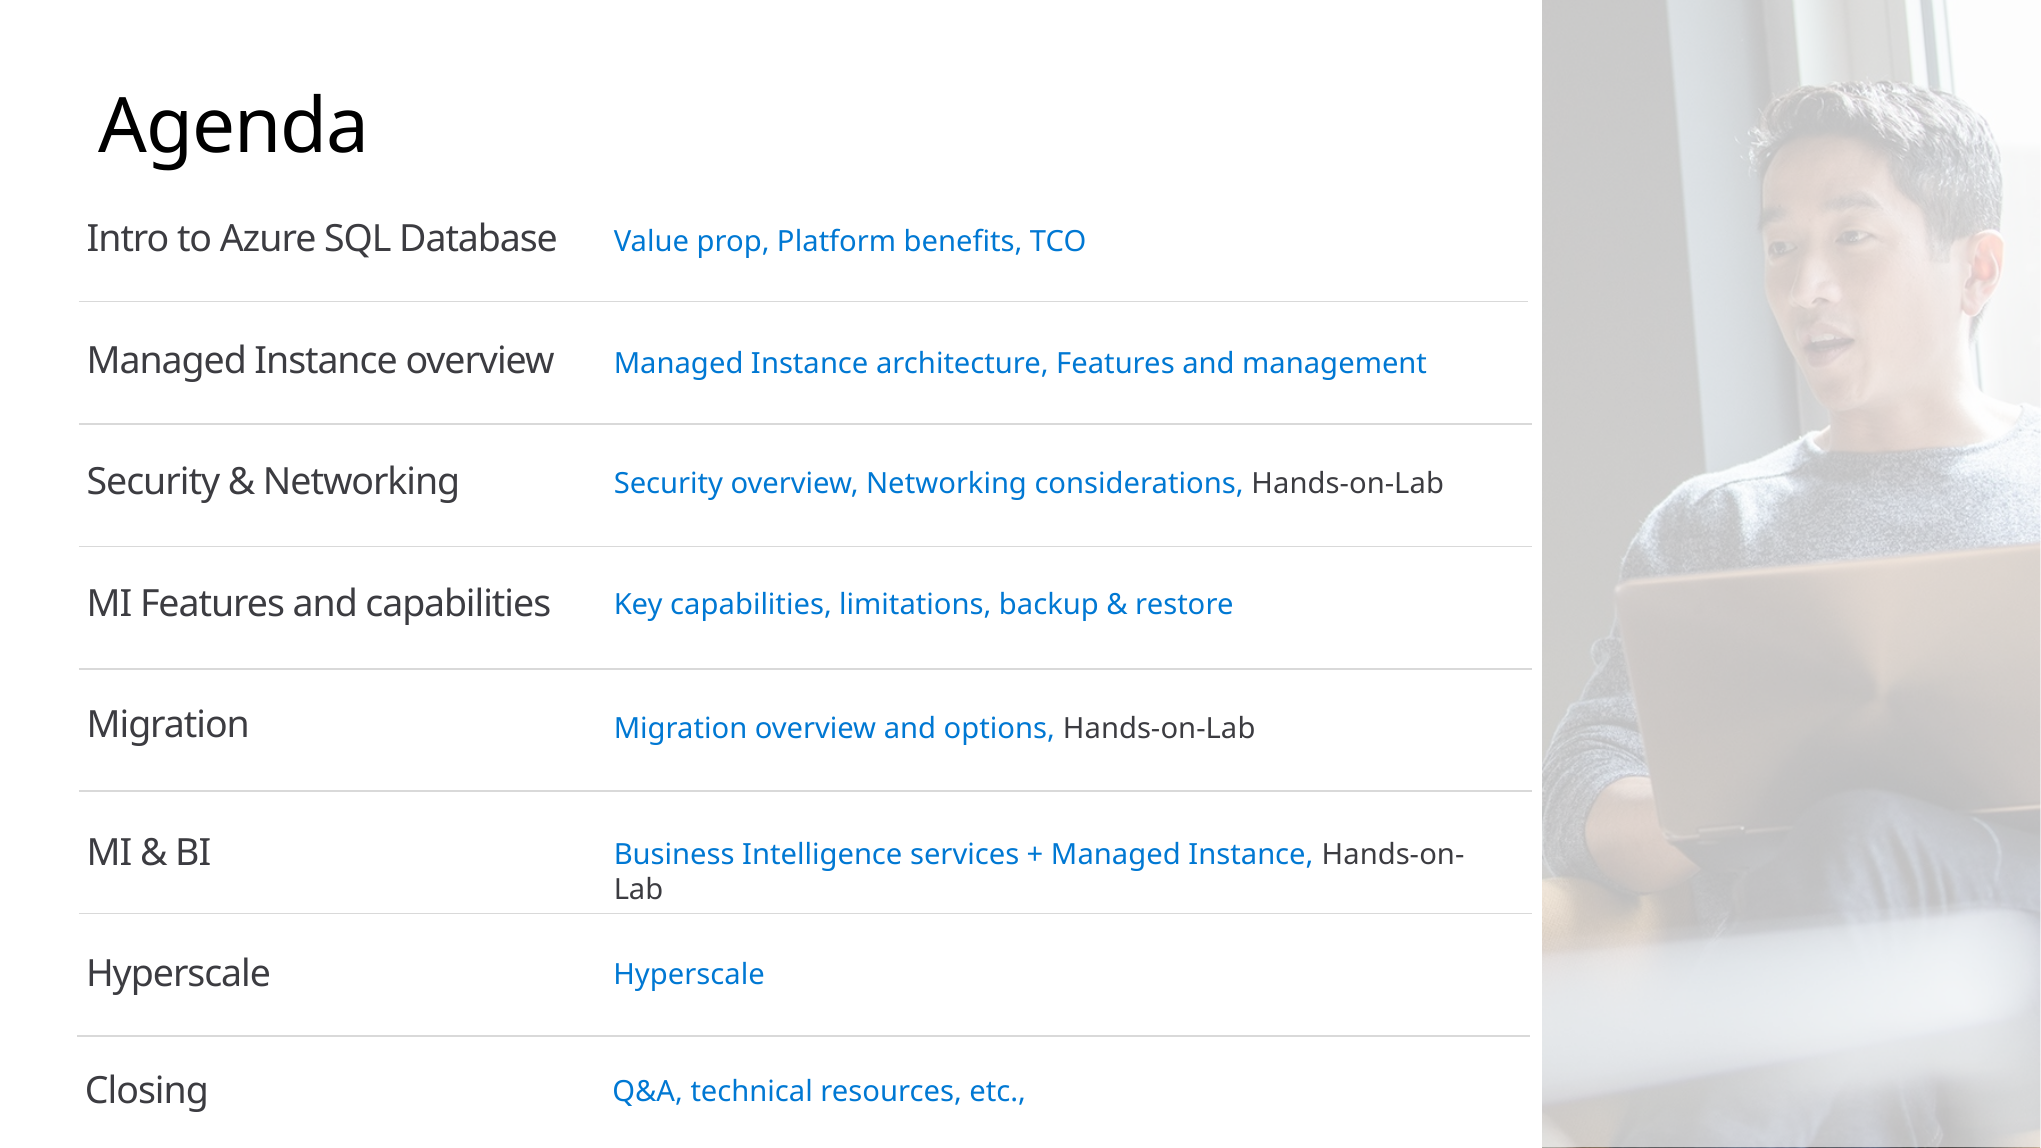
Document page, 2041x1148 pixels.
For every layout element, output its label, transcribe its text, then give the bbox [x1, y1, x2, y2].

text_box Business Intelligence services + Managed Instance, Hands-on-Lab [599, 914, 1518, 920]
text_box Security & Networking [71, 449, 609, 517]
text_box Hyperscale [598, 947, 1313, 1035]
text_box Migration overview and options, Hands-on-Lab [599, 701, 1541, 800]
text_box Closing [70, 1058, 608, 1125]
title Agenda [98, 76, 1540, 170]
text_box Hyperscale [71, 941, 609, 1008]
text_box Q&A, technical resources, etc., [597, 1064, 1312, 1148]
text_box Security overview, Networking considerations, Hands-on-Lab [598, 456, 1541, 533]
text_box MI Features and capabilities [71, 571, 609, 638]
text_box Migration [71, 693, 609, 760]
text_box Managed Instance overview [71, 328, 883, 395]
text_box Intro to Azure SQL Database [71, 206, 609, 274]
text_box MI & BI [71, 820, 609, 888]
picture [1541, 0, 2041, 1148]
text_box Business Intelligence services + Managed Instance, Hands-on-Lab [599, 827, 1518, 913]
text_box Value prop, Platform benefits, TCO [599, 215, 1396, 263]
text_box Managed Instance architecture, Features and management [599, 337, 1541, 408]
text_box Key capabilities, limitations, backup & restore [598, 577, 1290, 629]
